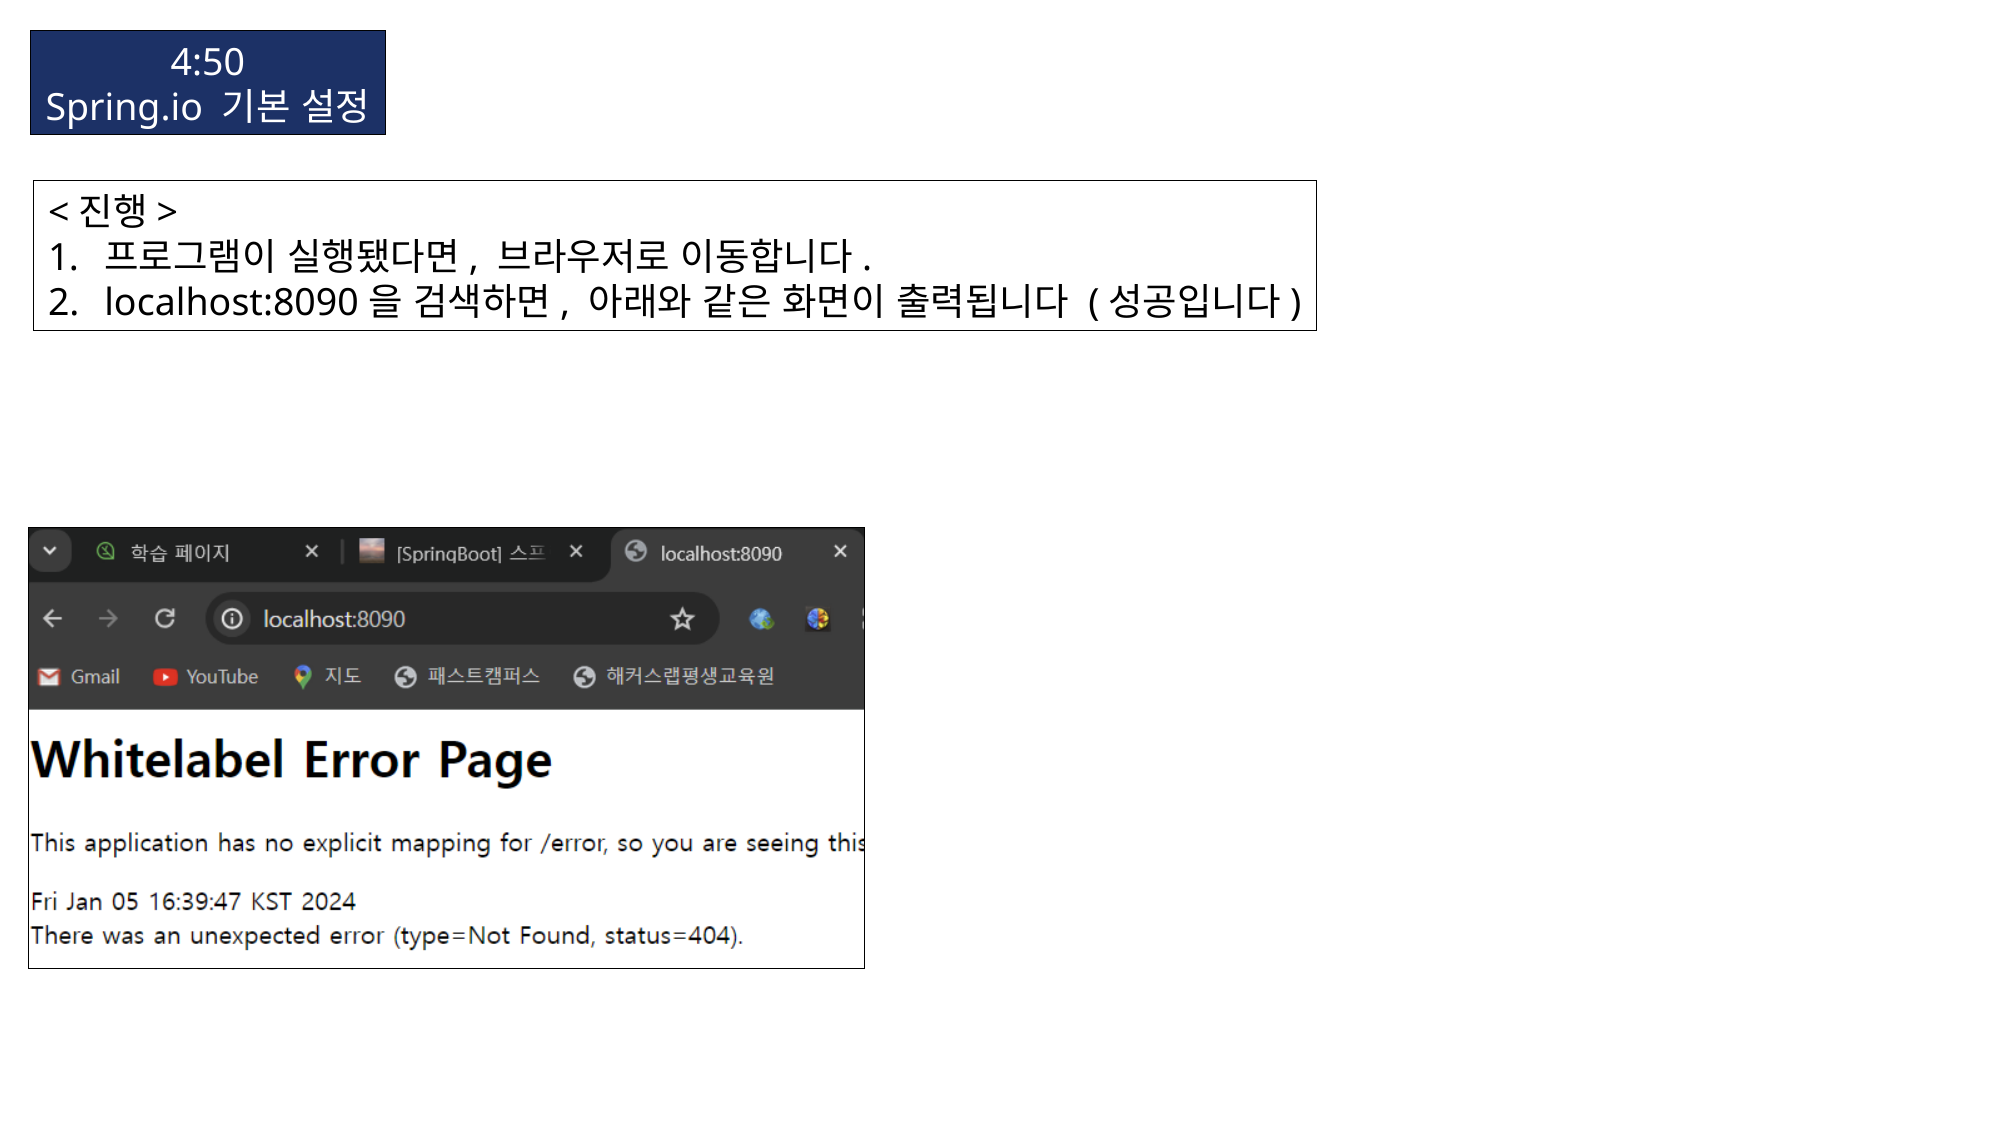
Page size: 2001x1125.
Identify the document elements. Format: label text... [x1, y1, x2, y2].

picture [28, 527, 865, 969]
text_box <진행> 프로그램이 실행됐다면, 브라우저로 이동합니다. localhost:8090을 검색하면, 아래와 같은 화면이 출력됩니다 (성공입니다) [33, 180, 1317, 331]
text_box 4:50 Spring.io 기본 설정 [30, 30, 386, 135]
